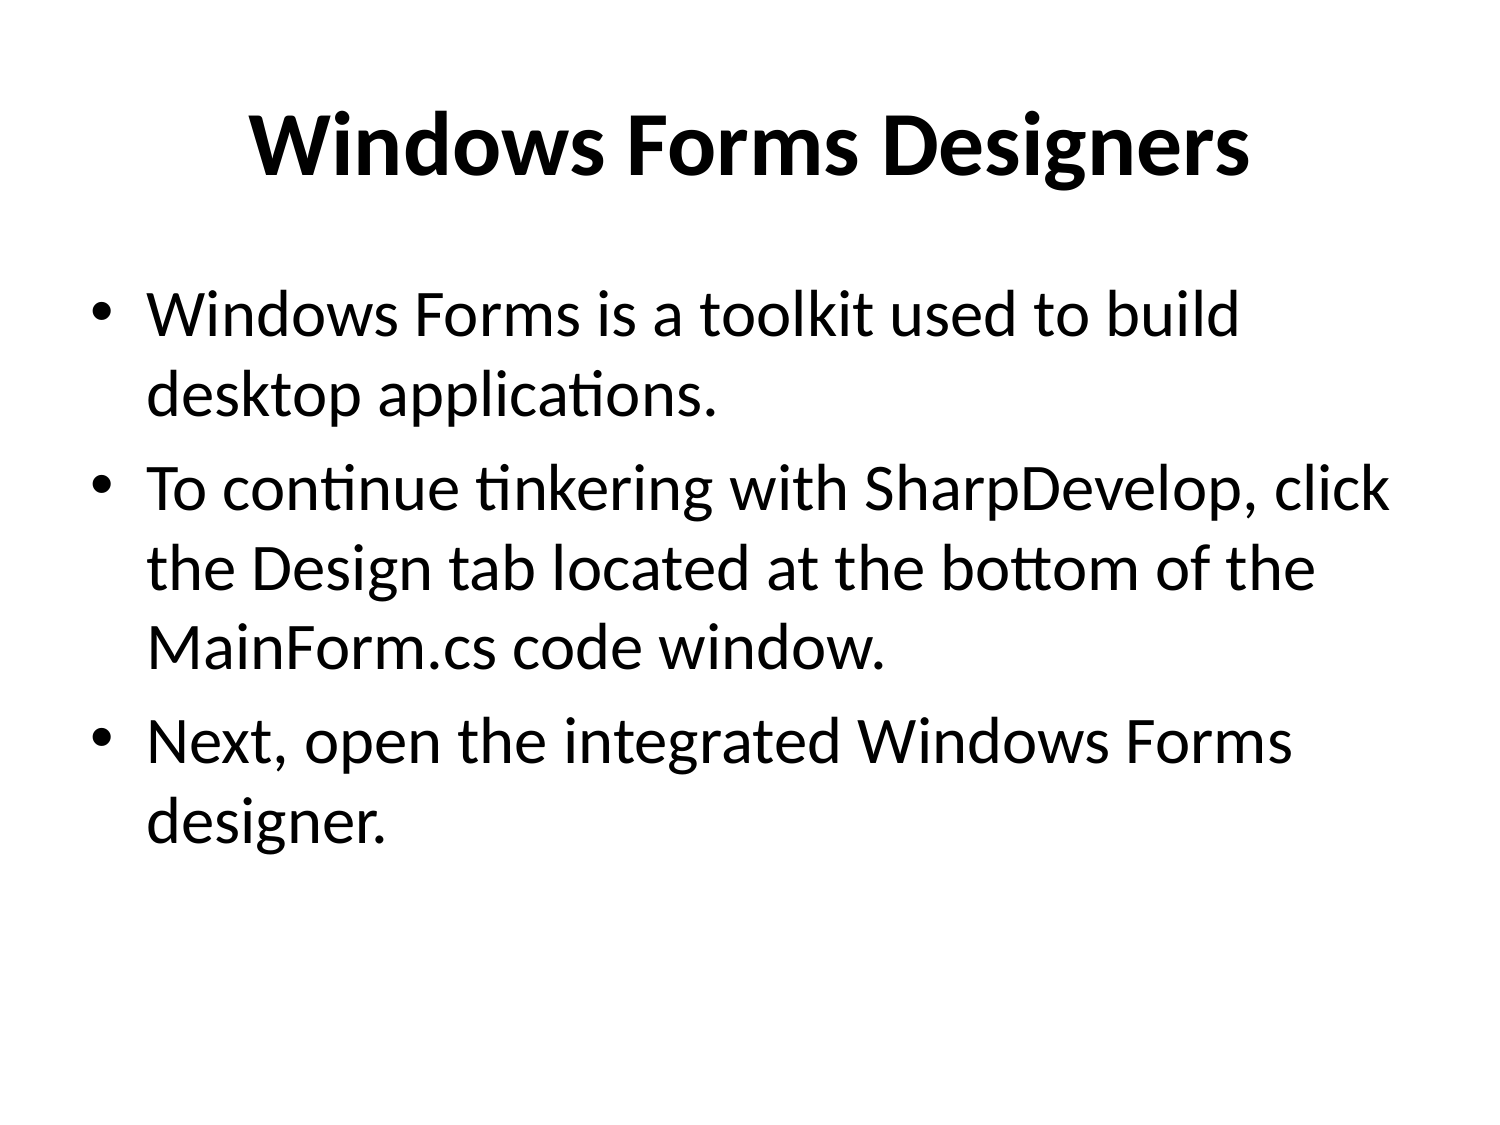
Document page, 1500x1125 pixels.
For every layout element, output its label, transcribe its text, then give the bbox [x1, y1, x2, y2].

title Windows Forms Designers [75, 45, 1425, 233]
list Windows Forms is a toolkit used to build desktop applications. To continue tinkering with SharpDevelop, click the Design tab located at the bottom of the MainForm.cs code window. Next, open the integrated Windows Forms designer. [75, 262, 1425, 1005]
